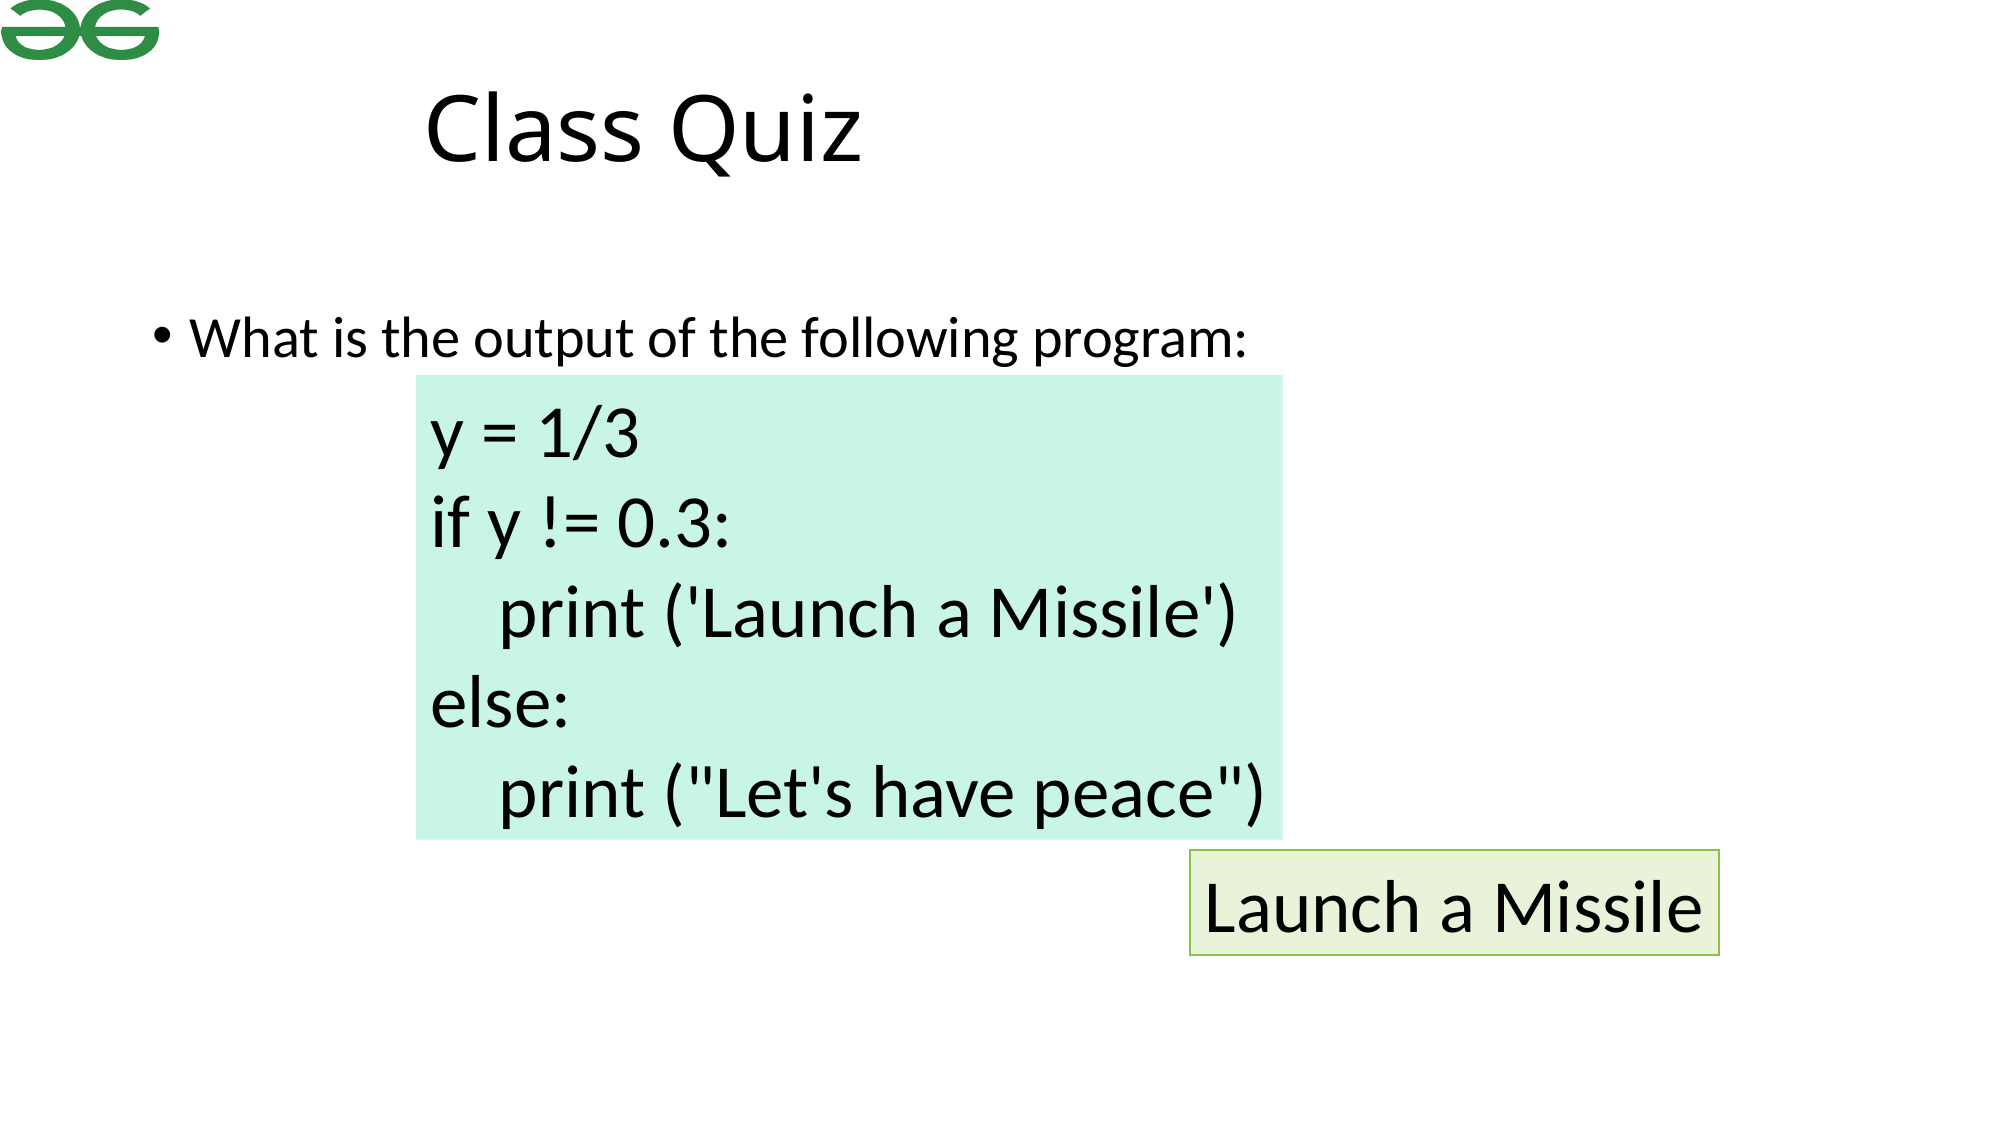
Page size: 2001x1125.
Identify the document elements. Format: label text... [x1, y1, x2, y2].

list What is the output of the following program: [137, 299, 1863, 1014]
picture [1, 0, 160, 60]
text_box y = 1/3 if y != 0.3: print ('Launch a Missile') else: print ("Let's have peace") [415, 374, 1283, 840]
text_box Class Quiz [312, 62, 975, 188]
text_box Launch a Missile [1189, 849, 1720, 956]
